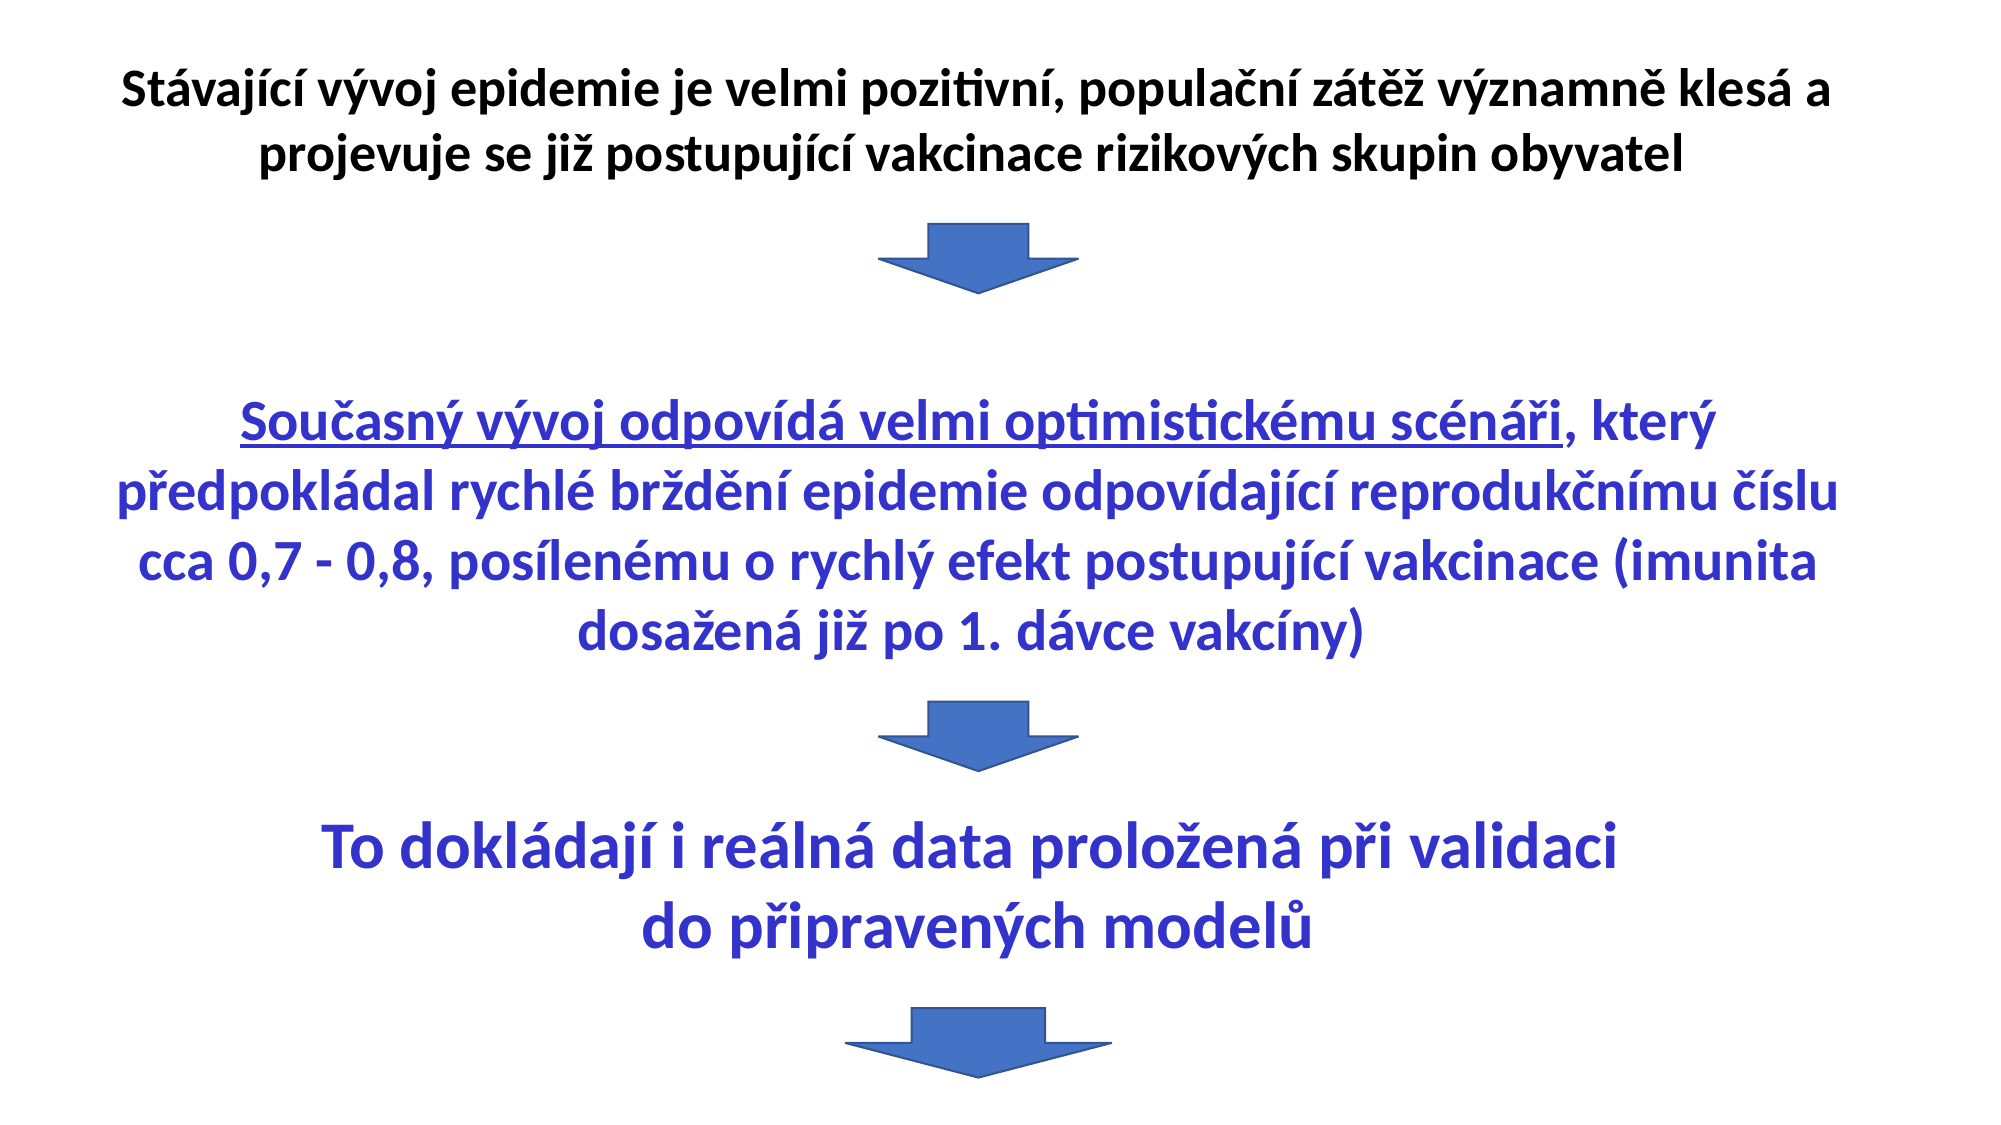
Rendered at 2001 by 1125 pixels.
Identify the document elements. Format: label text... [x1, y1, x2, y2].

text_box [877, 700, 1079, 773]
text_box [844, 1007, 1113, 1079]
text_box Současný vývoj odpovídá velmi optimistickému scénáři, který předpokládal rychlé brždění epidemie odpovídající reprodukčnímu číslu cca 0,7 - 0,8, posílenému o rychlý efekt postupující vakcinace (imunita dosažená již po 1. dávce vakcíny) To dokládají i reálná data proložená při validaci do připravených modelů [64, 374, 1893, 970]
text_box Stávající vývoj epidemie je velmi pozitivní, populační zátěž významně klesá a projevuje se již postupující vakcinace rizikových skupin obyvatel [53, 44, 1904, 190]
text_box [877, 222, 1079, 295]
